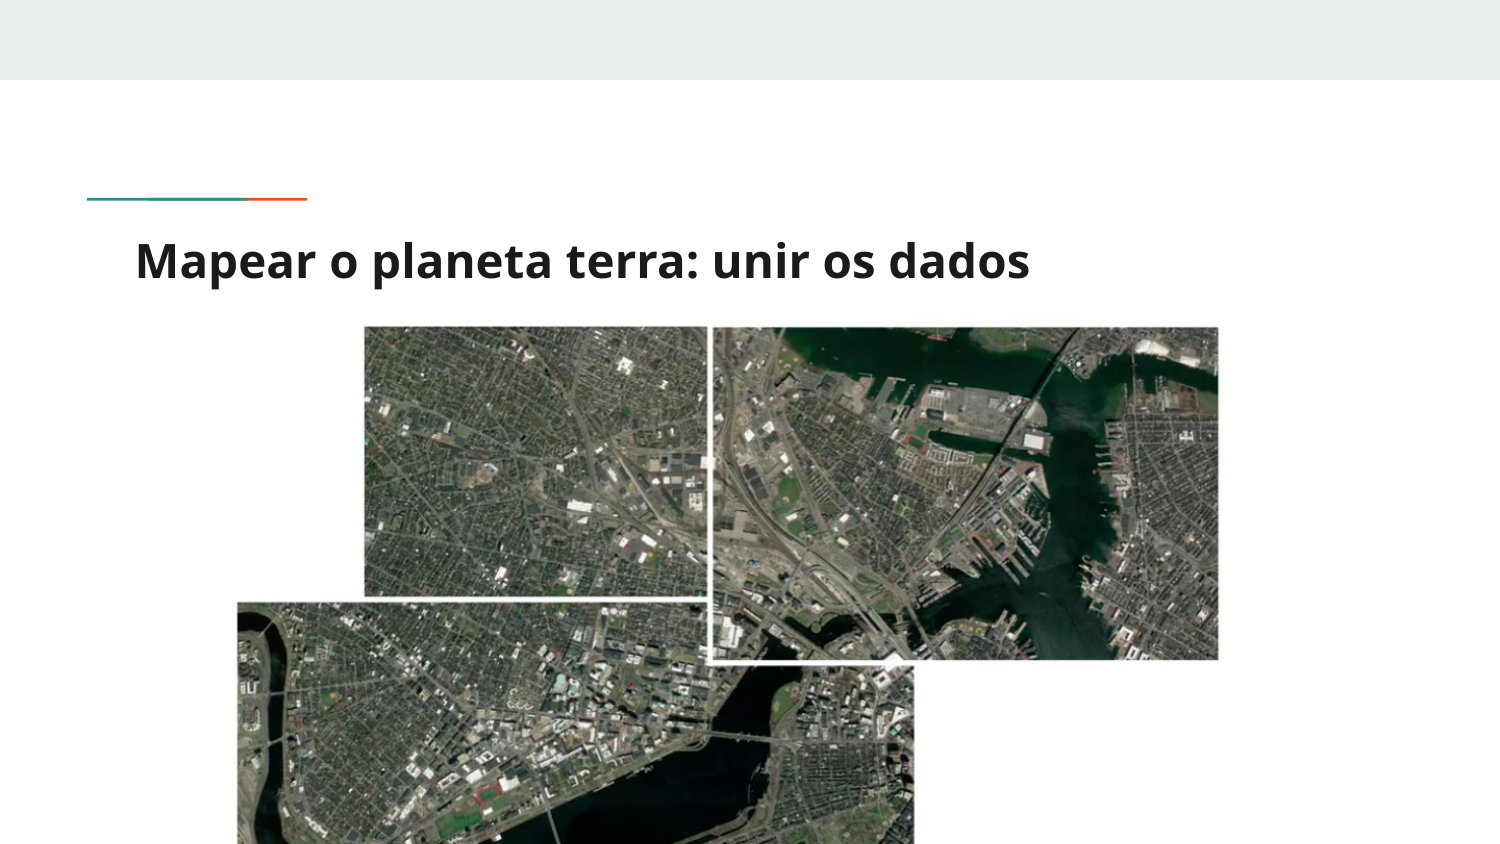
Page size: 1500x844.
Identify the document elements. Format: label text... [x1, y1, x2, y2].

title Mapear o planeta terra: unir os dados [119, 216, 1381, 305]
picture [168, 312, 1332, 844]
